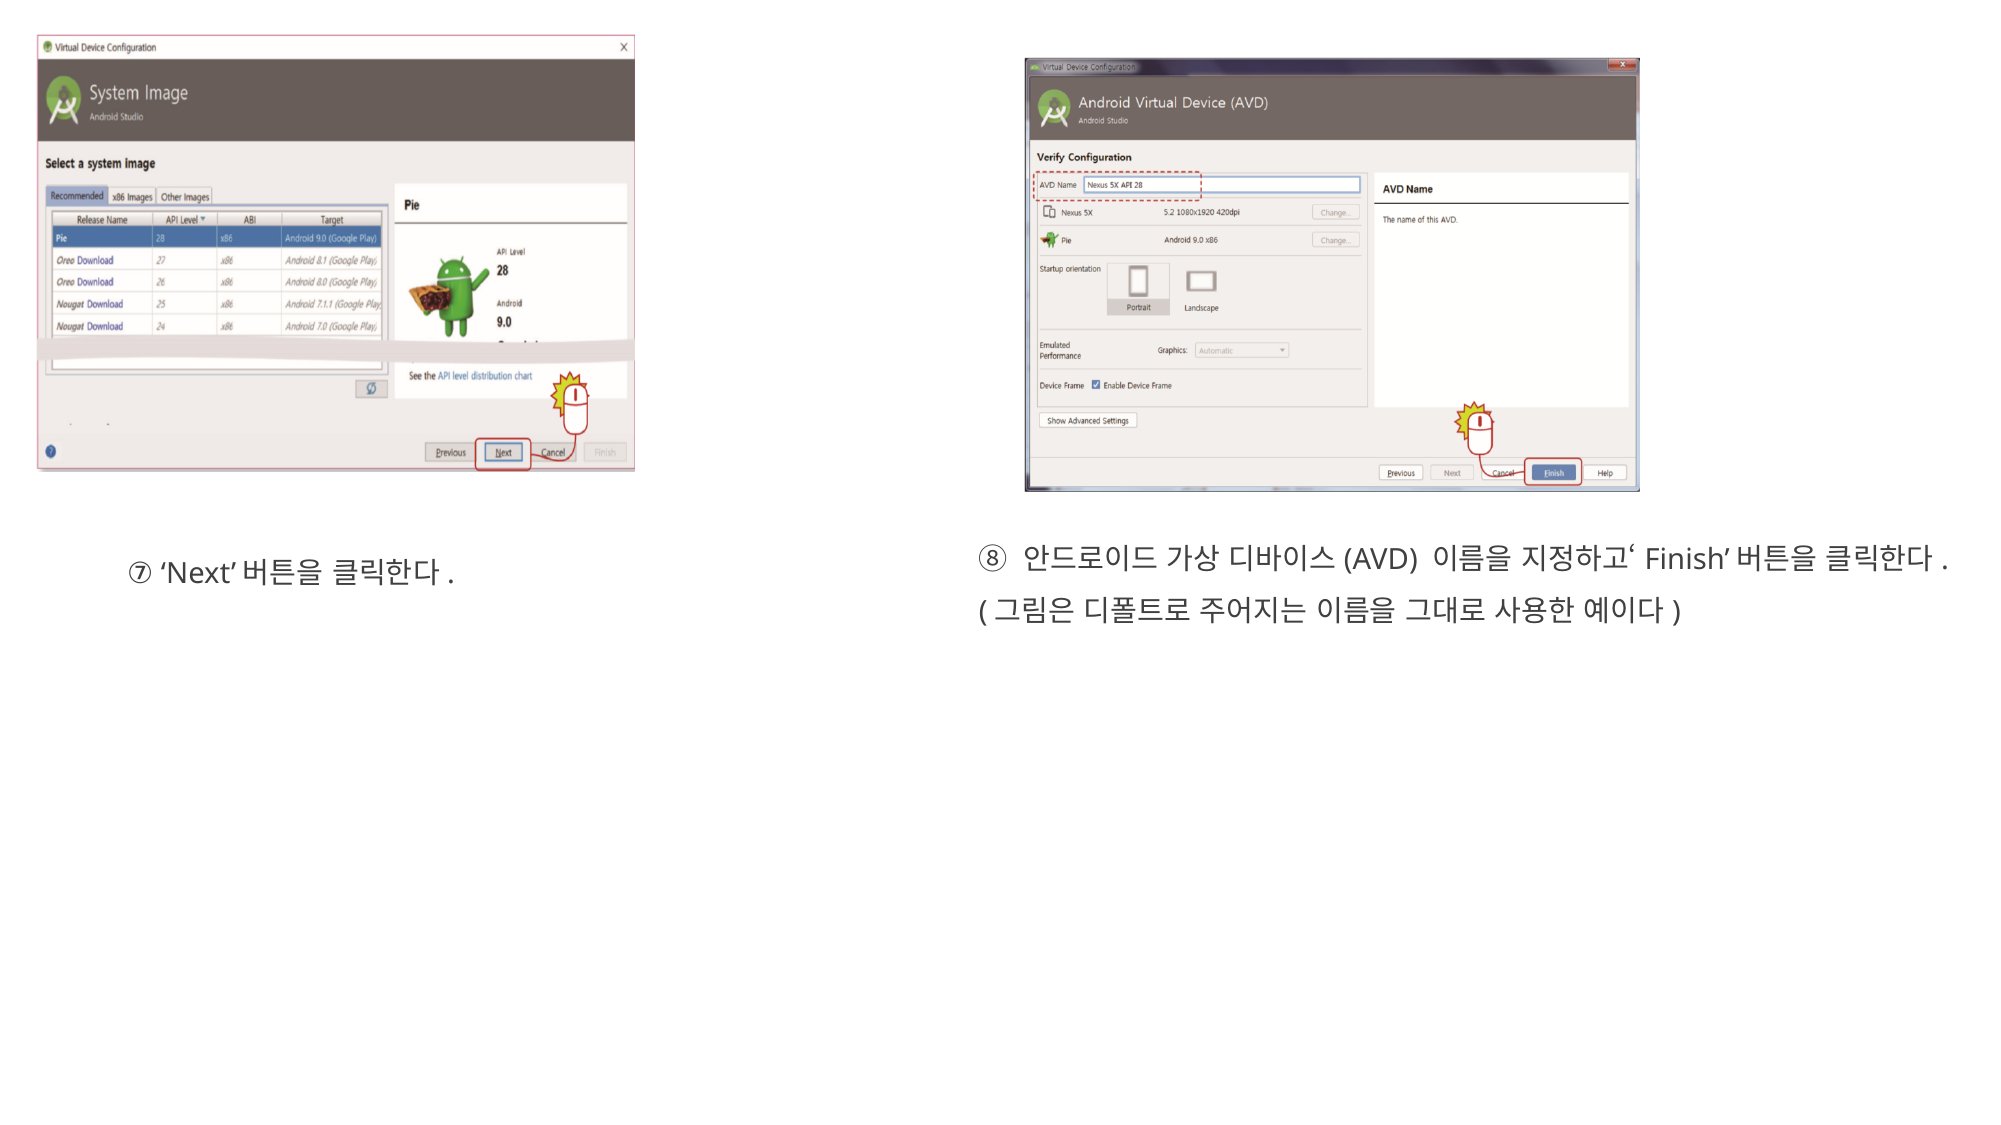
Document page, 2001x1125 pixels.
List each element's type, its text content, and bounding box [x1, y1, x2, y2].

picture [36, 33, 635, 472]
text_box ⑧ 안드로이드 가상 디바이스(AVD) 이름을 지정하고‘Finish’버튼을 클릭한다. (그림은 디폴트로 주어지는 이름을 그대로 사용한 예이다) [978, 529, 1959, 612]
text_box ⑦ ‘Next’버튼을 클릭한다. [0, 543, 600, 627]
picture [1024, 56, 1640, 492]
